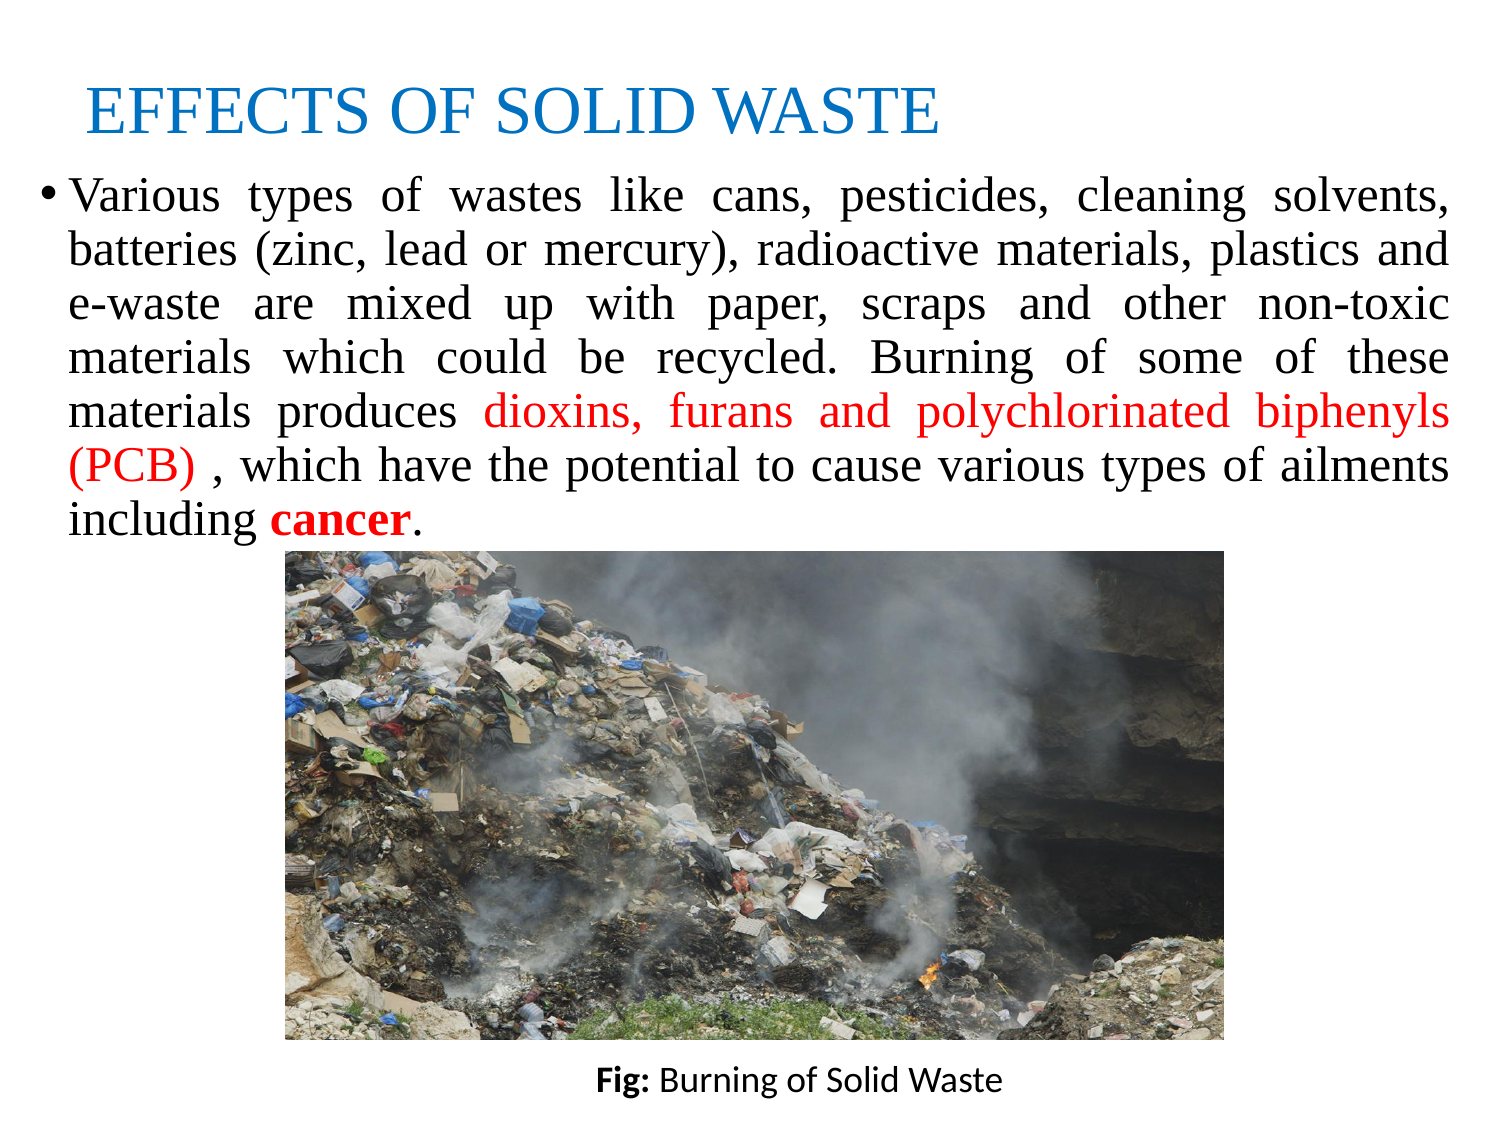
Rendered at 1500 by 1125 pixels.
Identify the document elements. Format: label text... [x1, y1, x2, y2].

title EFFECTS OF SOLID WASTE [70, 17, 1421, 160]
list Various types of wastes like cans, pesticides, cleaning solvents, batteries (zinc, lead or mercury), radioactive materials, plastics and e-waste are mixed up with paper, scraps and other non-toxic materials which could be recycled. Burning of some of these materials produces dioxins, furans and polychlorinated biphenyls (PCB) , which have the potential to cause various types of ailments including cancer. [24, 160, 1467, 951]
picture [285, 551, 1224, 1040]
text_box Fig: Burning of Solid Waste [512, 1047, 1088, 1107]
